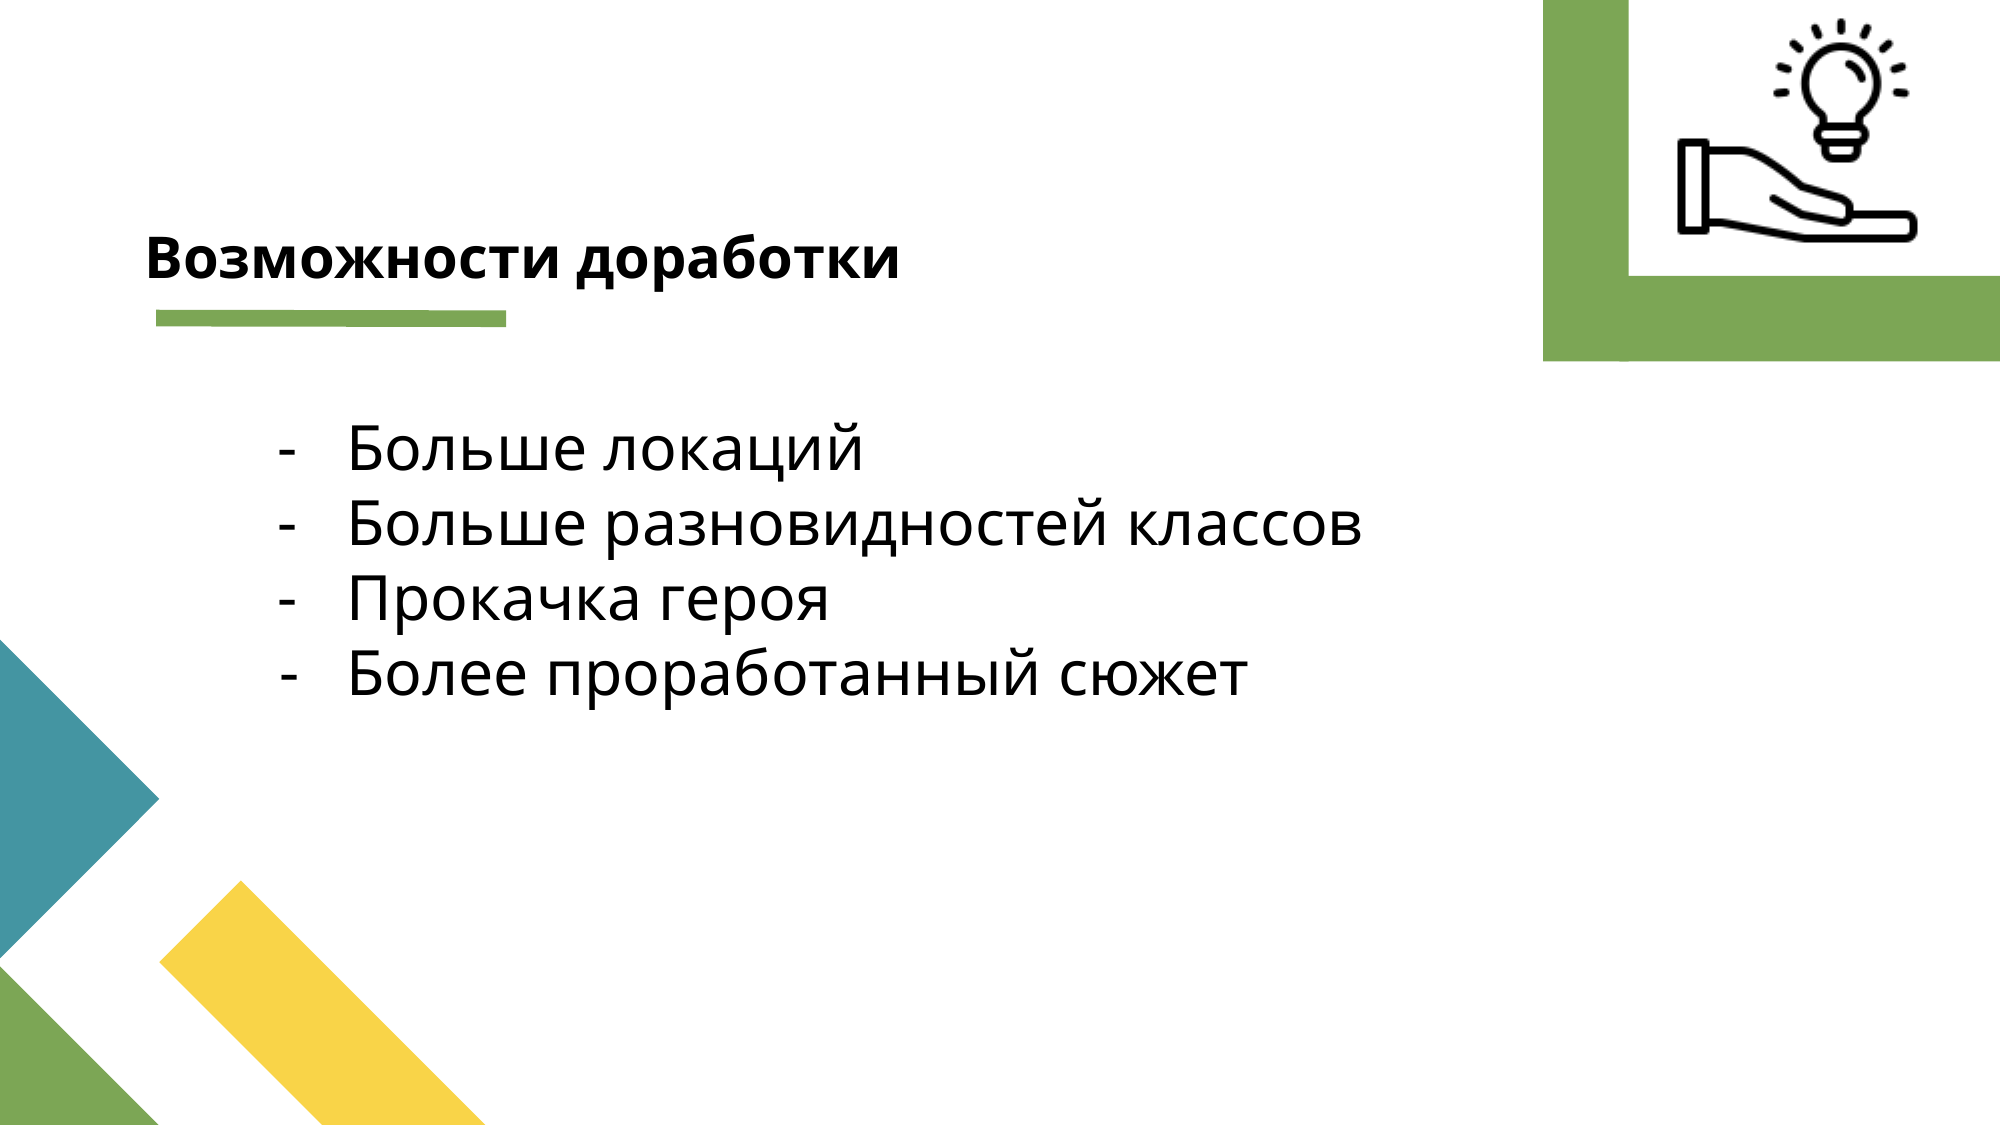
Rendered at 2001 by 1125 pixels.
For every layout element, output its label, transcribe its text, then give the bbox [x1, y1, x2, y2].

text_box Больше локаций Больше разновидностей классов Прокачка героя Более проработанный сюжет [256, 393, 1608, 723]
list [137, 437, 1128, 896]
text_box [1543, 0, 1629, 362]
picture [1670, 0, 1926, 255]
title Возможности доработки [144, 190, 956, 291]
text_box [1619, 275, 2000, 362]
